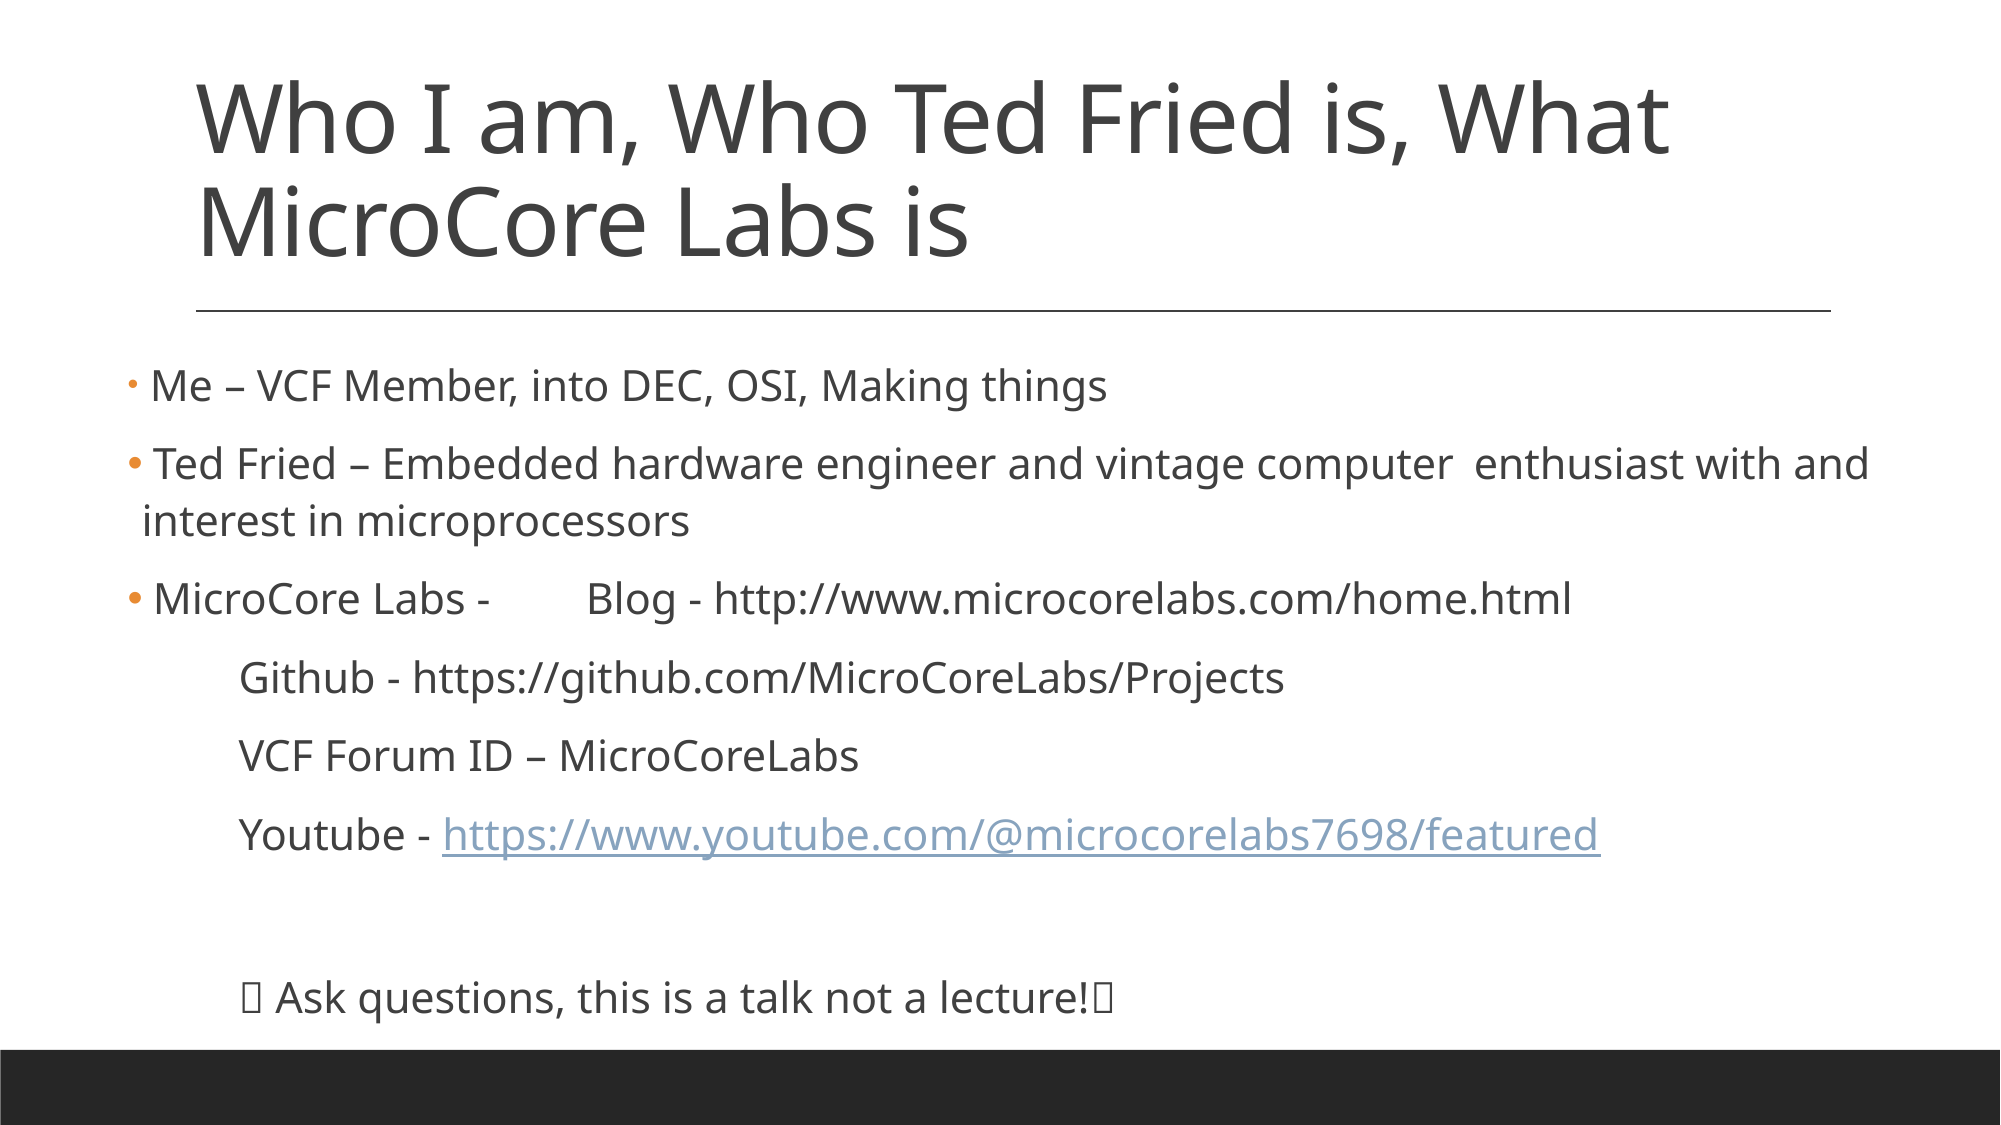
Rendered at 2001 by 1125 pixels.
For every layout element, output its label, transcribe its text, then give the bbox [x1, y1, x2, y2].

title Who I am, Who Ted Fried is, What MicroCore Labs is [180, 47, 1830, 285]
list Me – VCF Member, into DEC, OSI, Making things Ted Fried – Embedded hardware engineer and vintage computer enthusiast with and interest in microprocessors MicroCore Labs - Blog - http://www.microcorelabs.com/home.html Github - https://github.com/MicroCoreLabs/Projects VCF Forum ID – MicroCoreLabs Youtube - https://www.youtube.com/@microcorelabs7698/featured  Ask questions, this is a talk not a lecture! [127, 345, 1928, 1031]
